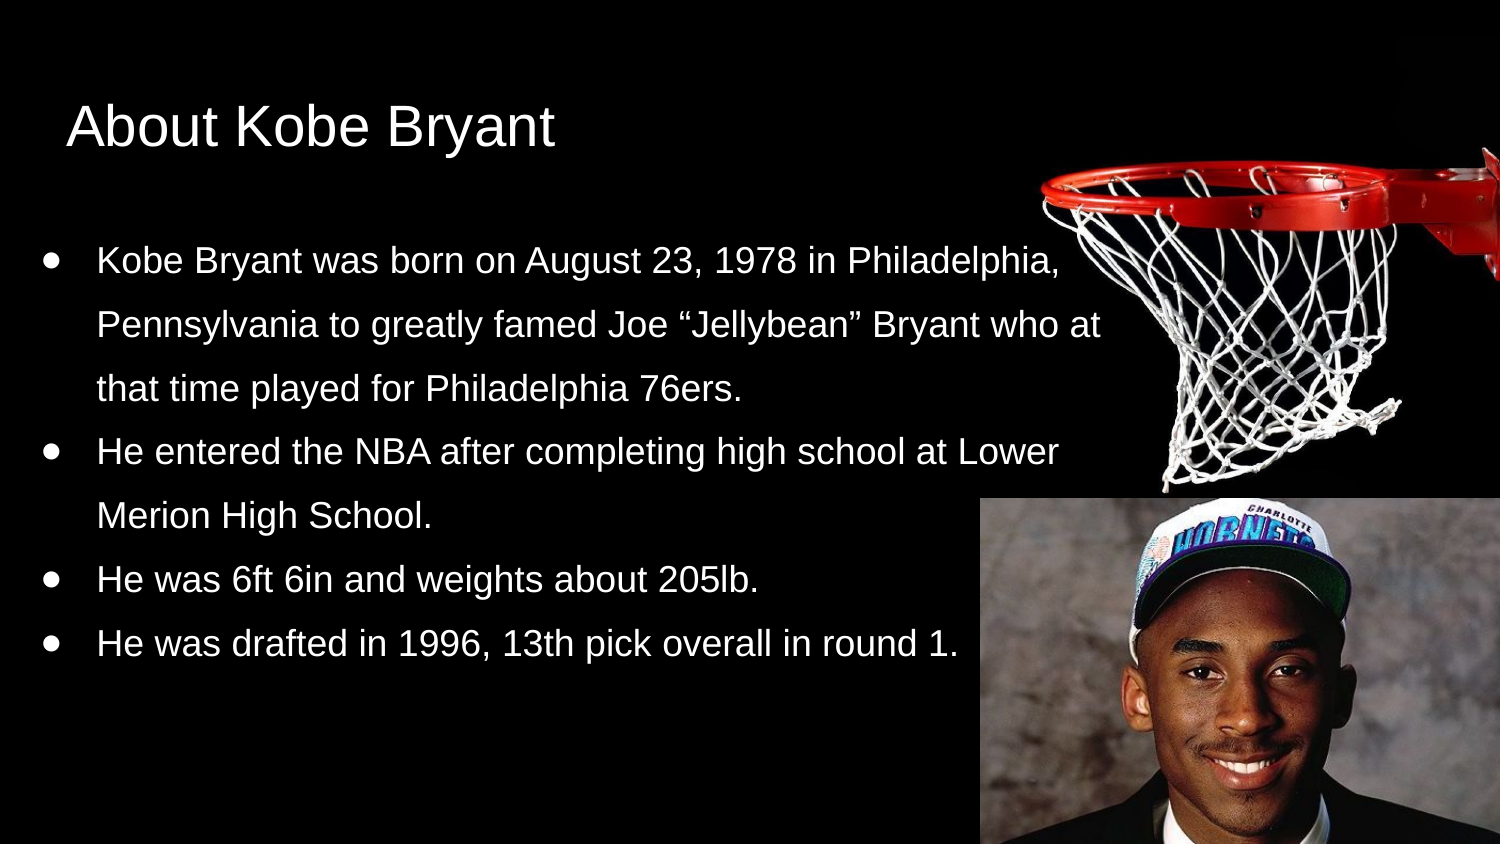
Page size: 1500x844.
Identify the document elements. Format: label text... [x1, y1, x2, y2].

picture [0, 0, 1500, 844]
title About Kobe Bryant [51, 72, 1449, 167]
list Kobe Bryant was born on August 23, 1978 in Philadelphia, Pennsylvania to greatly famed Joe “Jellybean” Bryant who at that time played for Philadelphia 76ers. He entered the NBA after completing high school at Lower Merion High School. He was 6ft 6in and weights about 205lb. He was drafted in 1996, 13th pick overall in round 1. [6, 201, 1156, 763]
